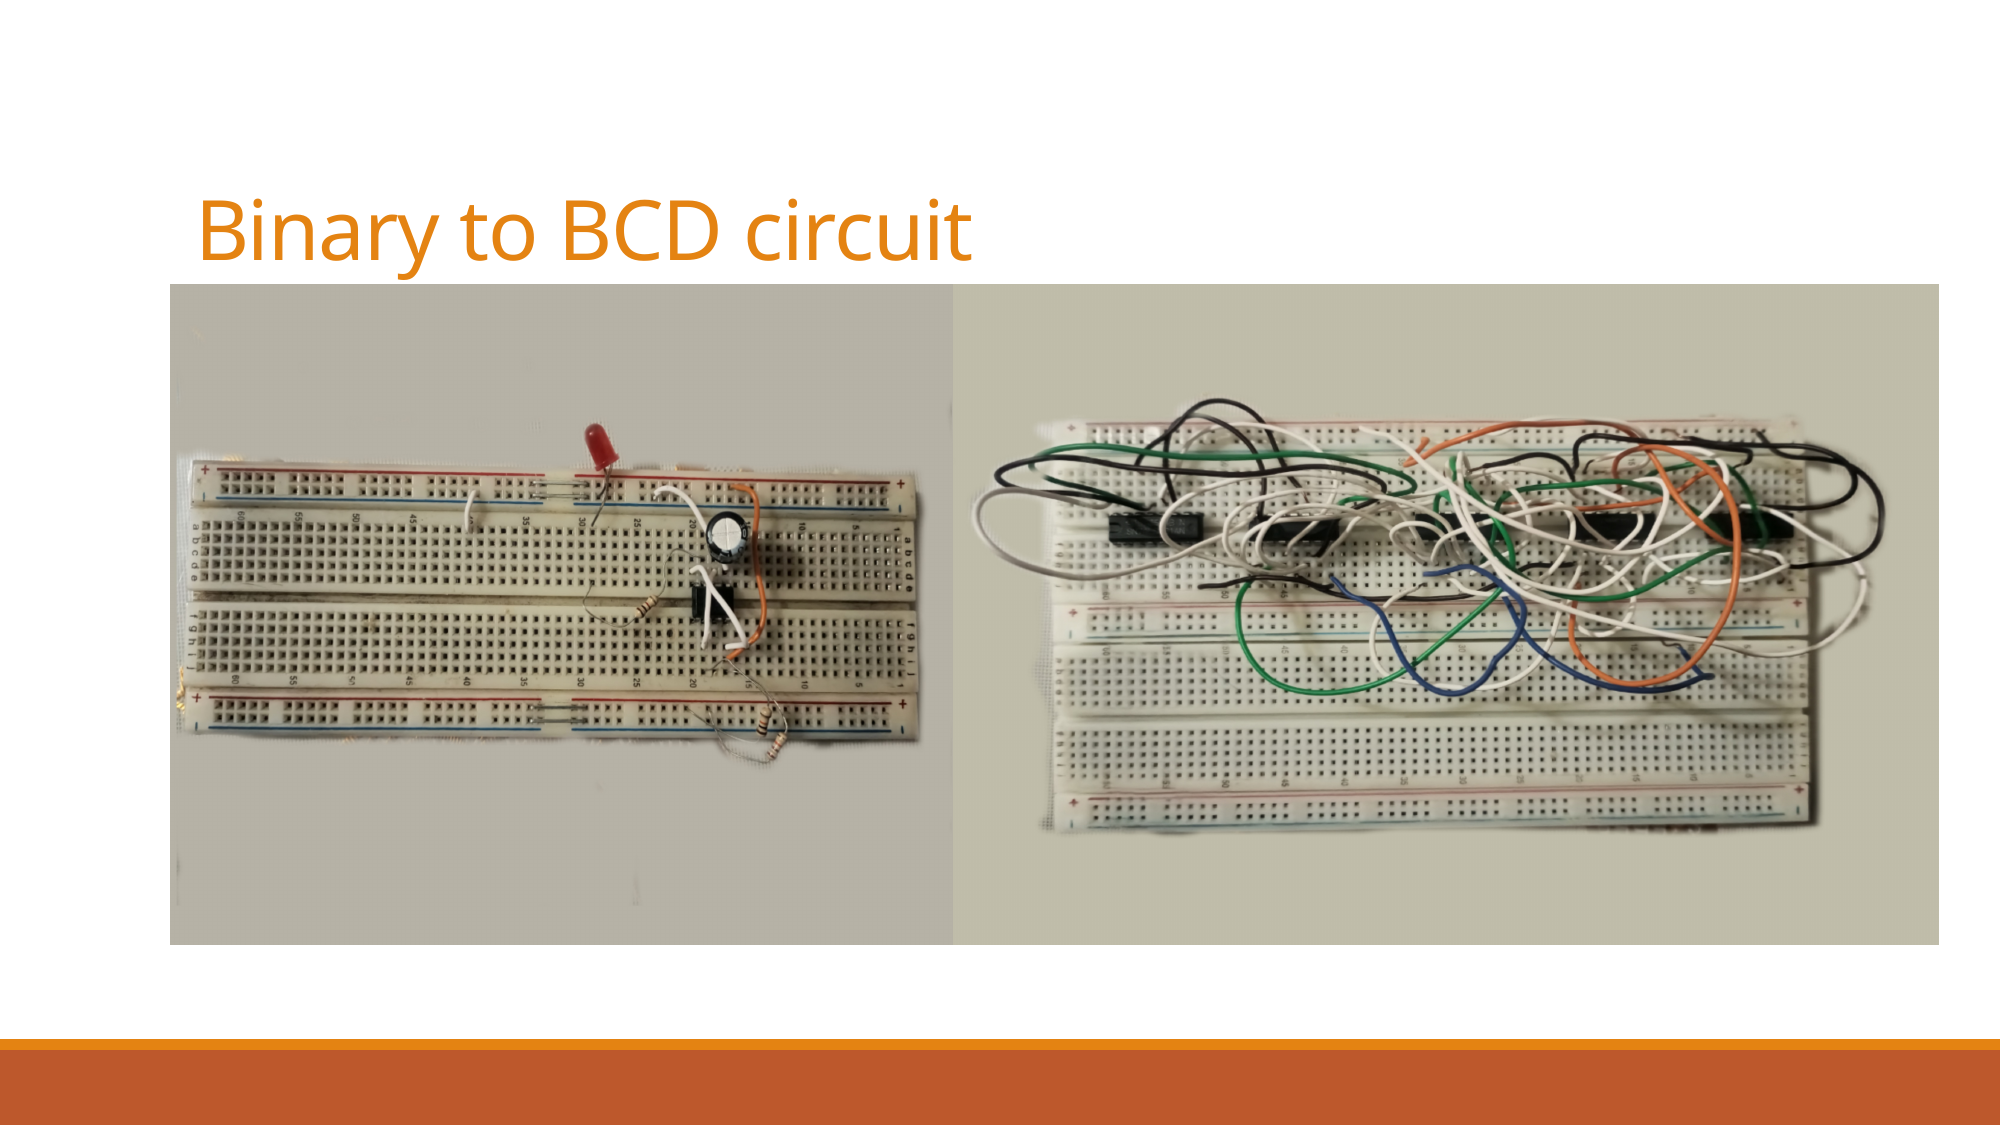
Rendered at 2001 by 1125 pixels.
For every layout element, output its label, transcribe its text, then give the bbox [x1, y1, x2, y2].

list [169, 284, 952, 946]
picture [952, 284, 1940, 946]
title Binary to BCD circuit [180, 47, 1830, 281]
